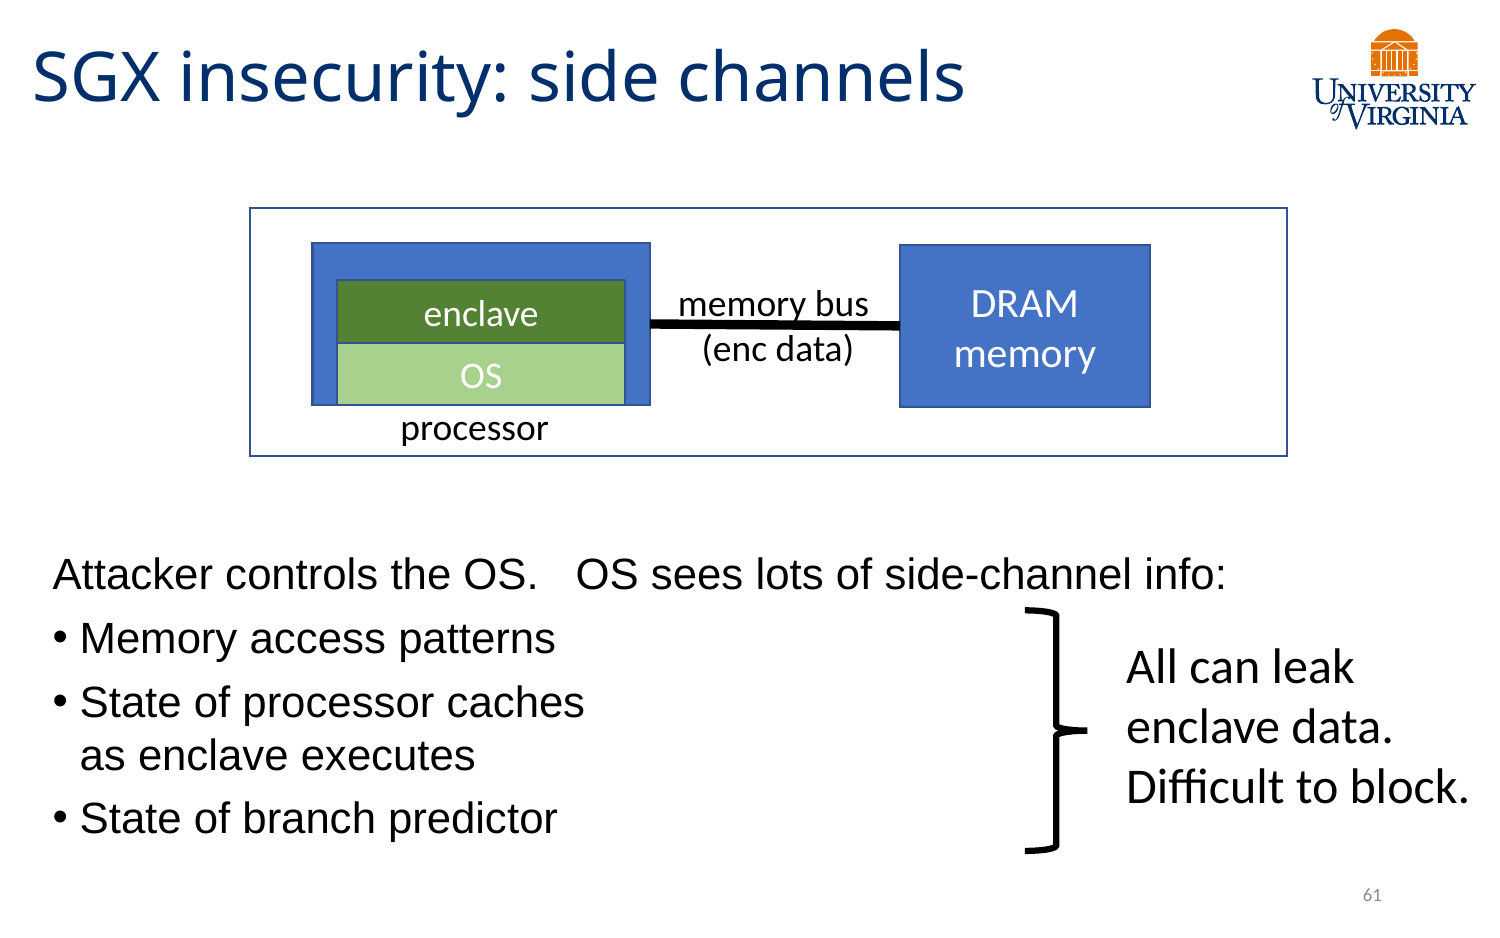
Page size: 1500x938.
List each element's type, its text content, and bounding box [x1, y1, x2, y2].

text_box memory bus (enc data) [663, 271, 885, 323]
text_box [249, 207, 1288, 457]
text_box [1024, 610, 1488, 851]
slide_number 61 [1059, 868, 1397, 919]
text_box memory bus (enc data) [663, 326, 885, 377]
title SGX insecurity: side channels [17, 14, 1297, 145]
list Attacker controls the OS. OS sees lots of side-channel info: Memory access patterns State of processor caches as enclave executes State of branch predictor [37, 538, 1352, 851]
